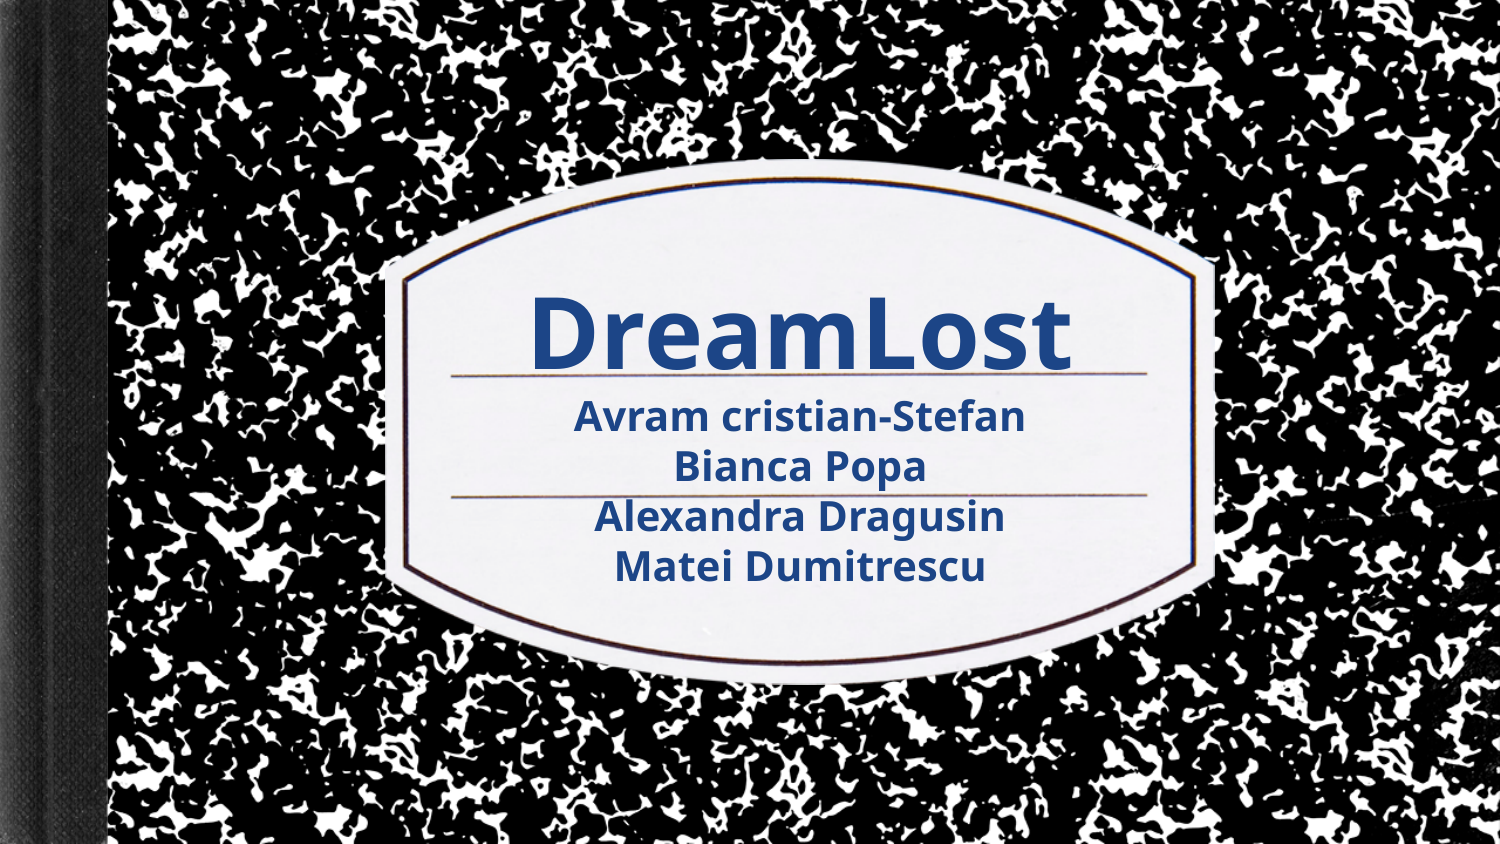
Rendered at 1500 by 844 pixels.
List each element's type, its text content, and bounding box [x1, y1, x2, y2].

title DreamLost Avram cristian-Stefan Bianca Popa Alexandra Dragusin Matei Dumitrescu [453, 270, 1148, 505]
picture [0, 0, 1500, 844]
